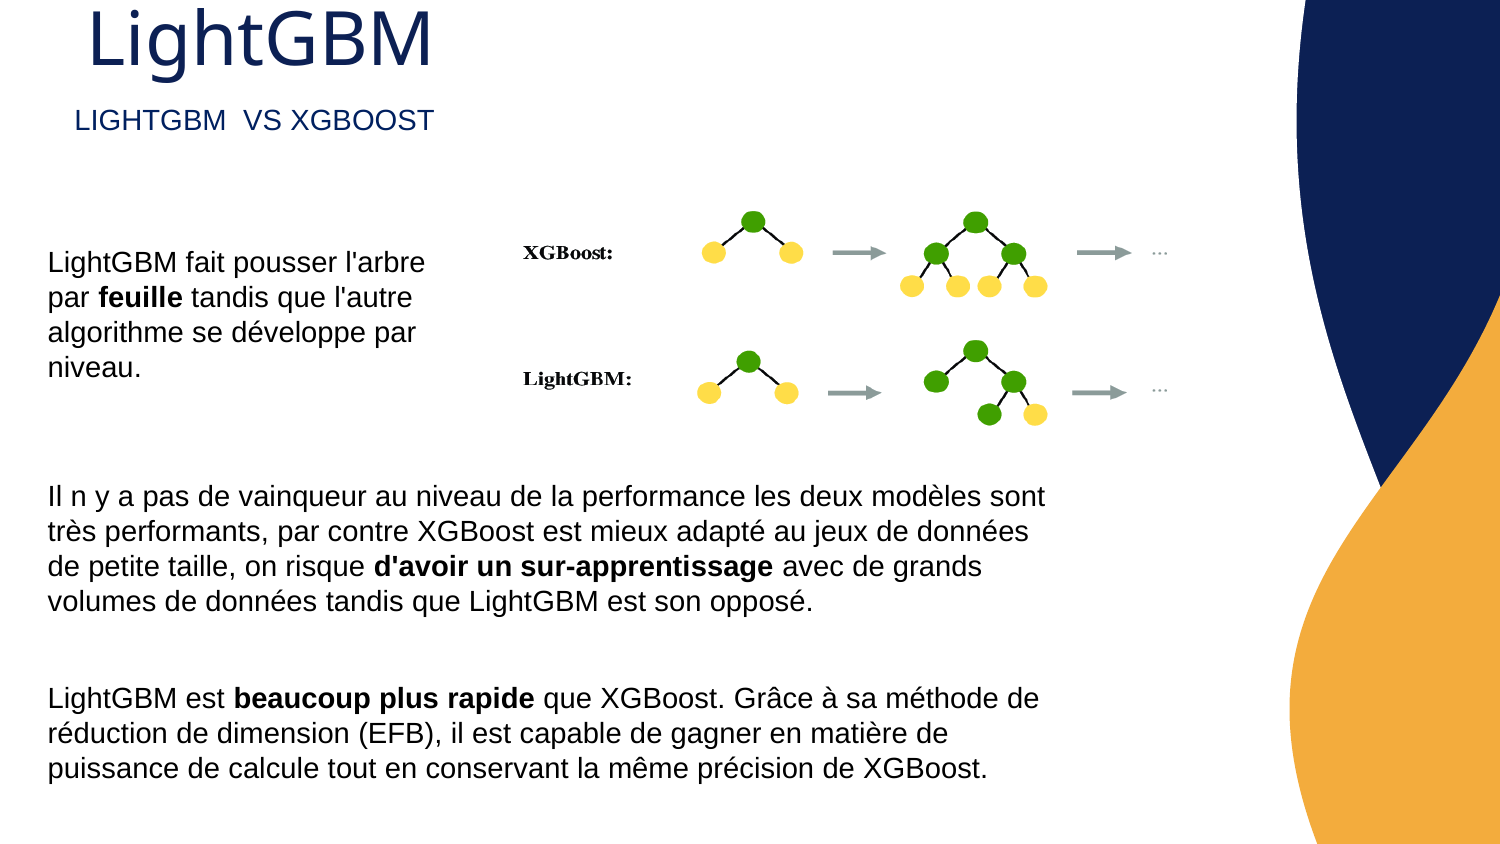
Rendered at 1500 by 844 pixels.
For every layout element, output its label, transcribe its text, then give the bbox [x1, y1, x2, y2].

text_box [83, 185, 609, 314]
title LightGBM [71, 0, 1336, 76]
picture [484, 197, 1222, 449]
text_box LIGHTGBM VS XGBOOST [59, 94, 585, 144]
text_box Il n y a pas de vainqueur au niveau de la performance les deux modèles sont très performants, par contre XGBoost est mieux adapté au jeux de données de petite taille, on risque d'avoir un sur-apprentissage avec de grands volumes de données tandis que LightGBM est son opposé. [32, 469, 1081, 625]
text_box LightGBM fait pousser l'arbre par feuille tandis que l'autre algorithme se développe par niveau. [33, 235, 455, 391]
text_box LightGBM est beaucoup plus rapide que XGBoost. Grâce à sa méthode de réduction de dimension (EFB), il est capable de gagner en matière de puissance de calcule tout en conservant la même précision de XGBoost. [32, 672, 1066, 793]
